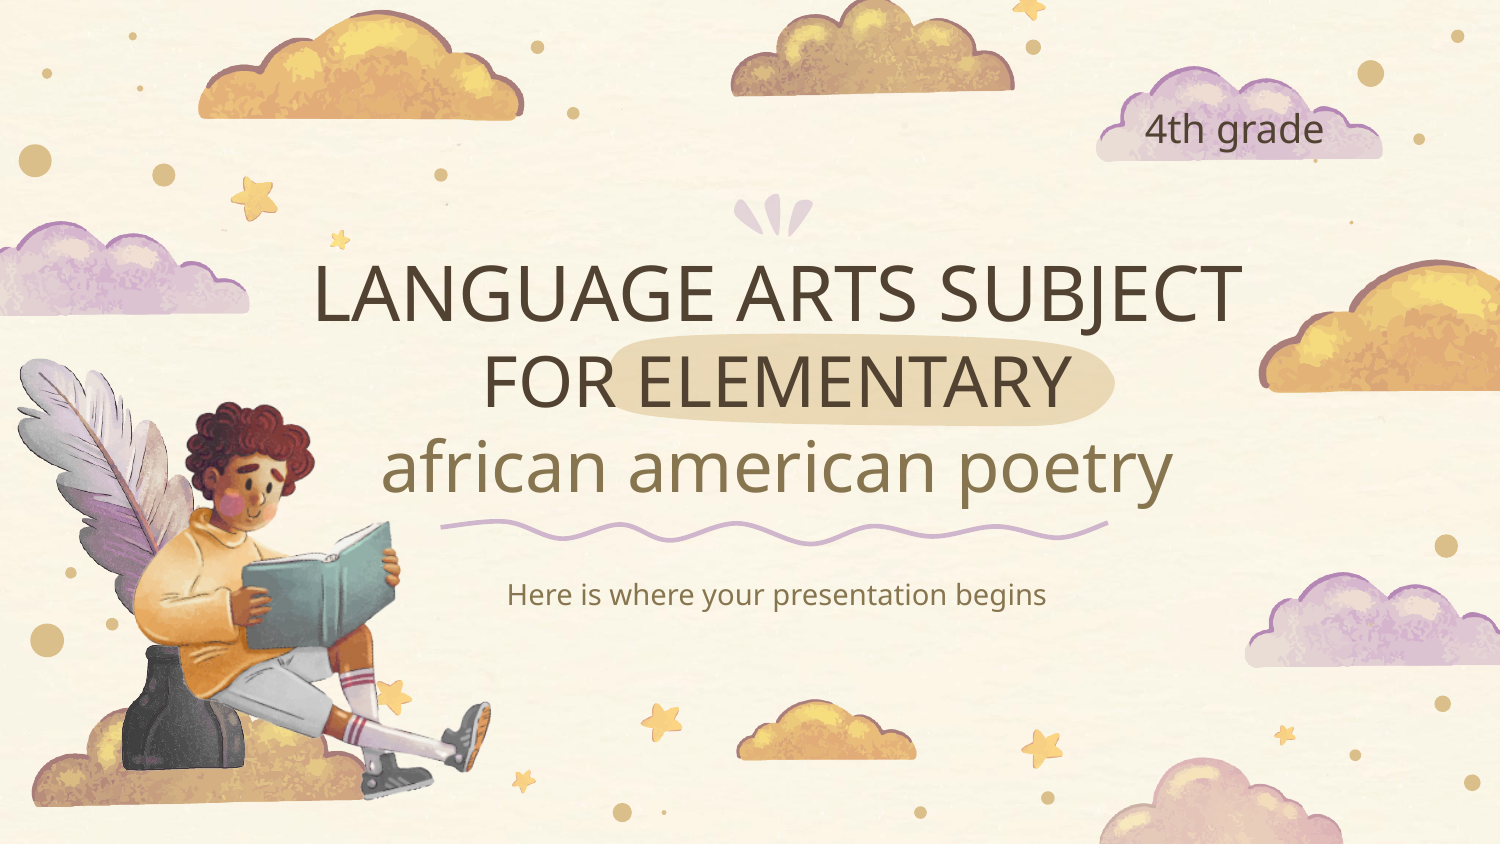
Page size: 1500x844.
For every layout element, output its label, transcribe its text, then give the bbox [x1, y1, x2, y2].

text_box [477, 521, 1108, 545]
subtitle Here is where your presentation begins [477, 561, 1131, 610]
title LANGUAGE ARTS SUBJECT FOR ELEMENTARY african american poetry [236, 248, 1318, 522]
picture [0, 0, 1500, 844]
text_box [731, 190, 823, 239]
text_box 4th grade [1096, 88, 1383, 152]
